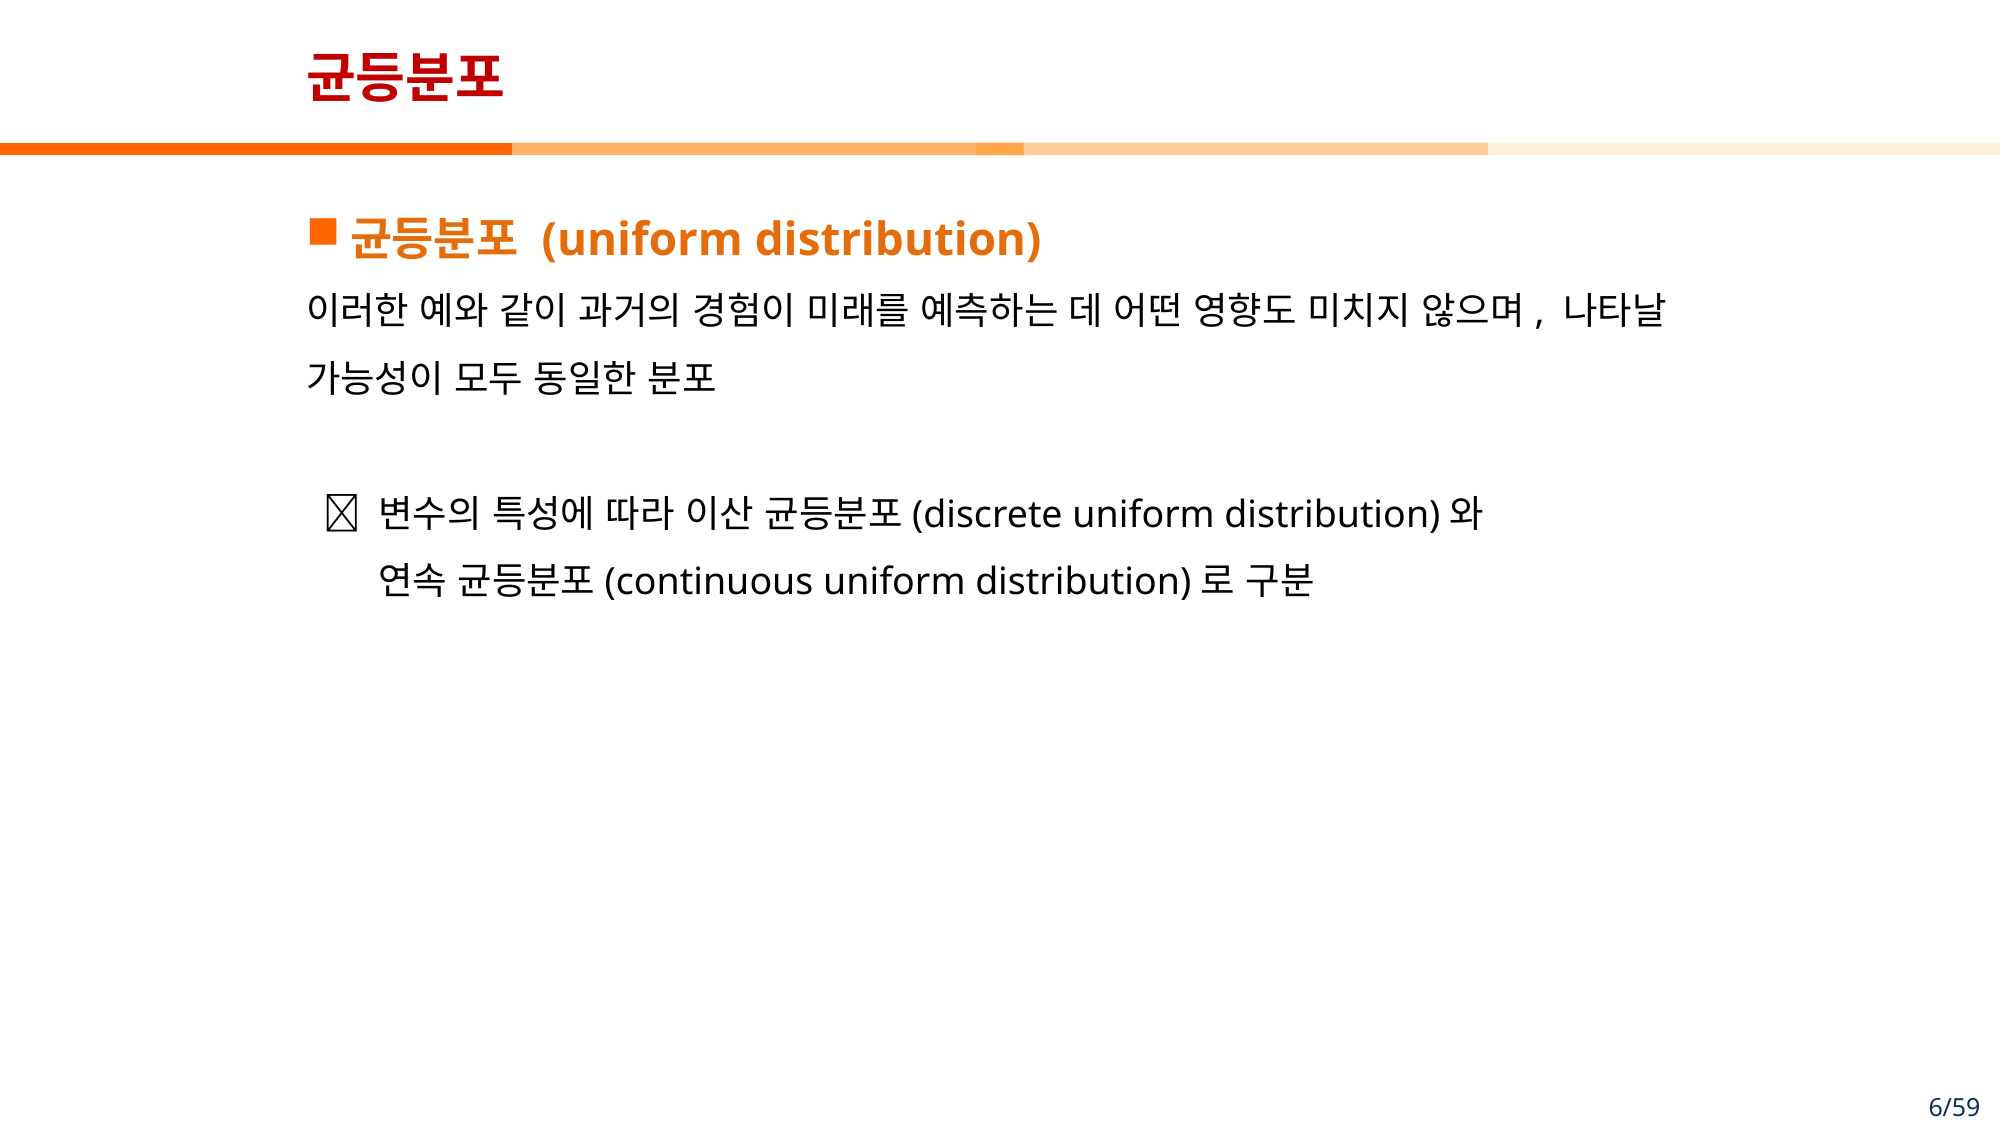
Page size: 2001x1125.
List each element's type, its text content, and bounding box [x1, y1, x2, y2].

list 균등분포 (uniform distribution) 이러한 예와 같이 과거의 경험이 미래를 예측하는 데 어떤 영향도 미치지 않으며, 나타날 가능성이 모두 동일한 분포  변수의 특성에 따라 이산 균등분포(discrete uniform distribution)와 연속 균등분포(continuous uniform distribution)로 구분 [291, 174, 1709, 1073]
title 균등분포 [291, 31, 1532, 122]
